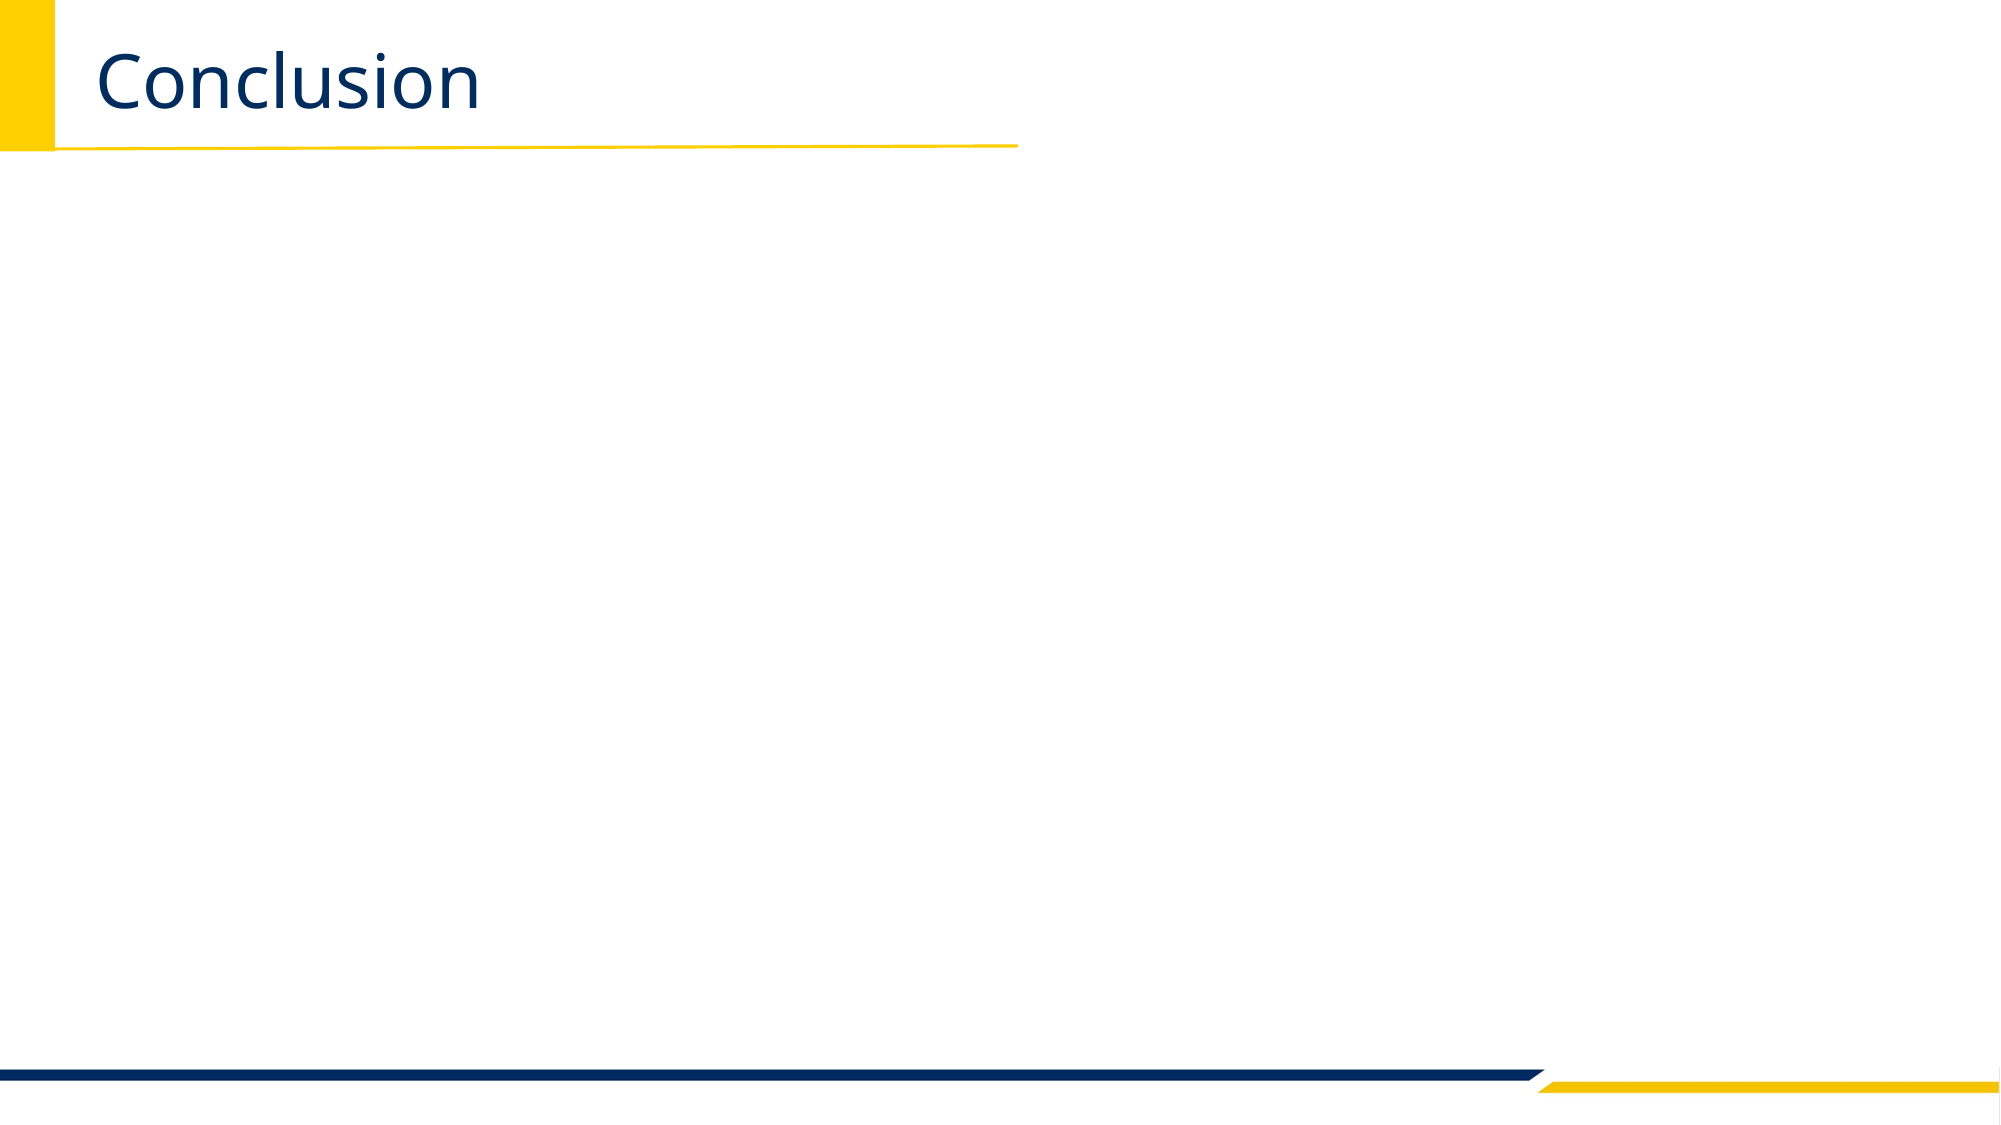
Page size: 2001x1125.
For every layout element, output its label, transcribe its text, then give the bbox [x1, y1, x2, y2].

text_box Conclusion [80, 36, 580, 151]
picture [0, 1066, 2000, 1125]
